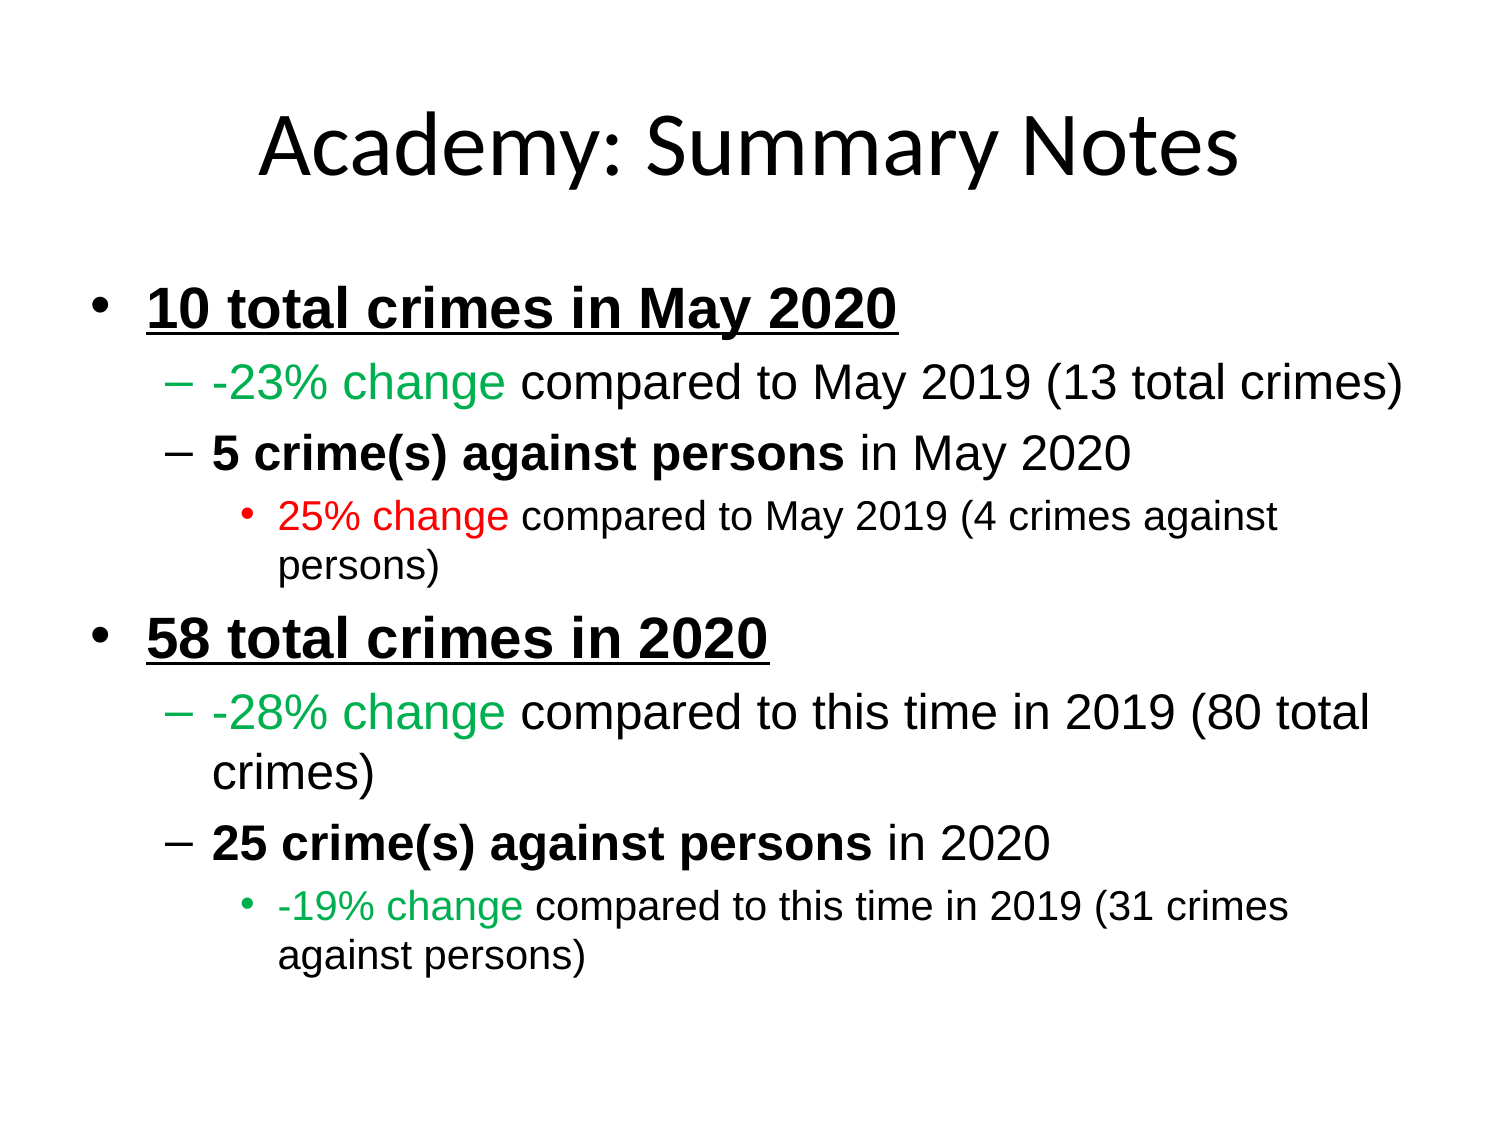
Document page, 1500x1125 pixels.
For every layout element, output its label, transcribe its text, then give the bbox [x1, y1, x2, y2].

list 10 total crimes in May 2020 -23% change compared to May 2019 (13 total crimes) 5 crime(s) against persons in May 2020 25% change compared to May 2019 (4 crimes against persons) 58 total crimes in 2020 -28% change compared to this time in 2019 (80 total crimes) 25 crime(s) against persons in 2020 -19% change compared to this time in 2019 (31 crimes against persons) [75, 262, 1425, 1005]
title Academy: Summary Notes [75, 45, 1425, 233]
